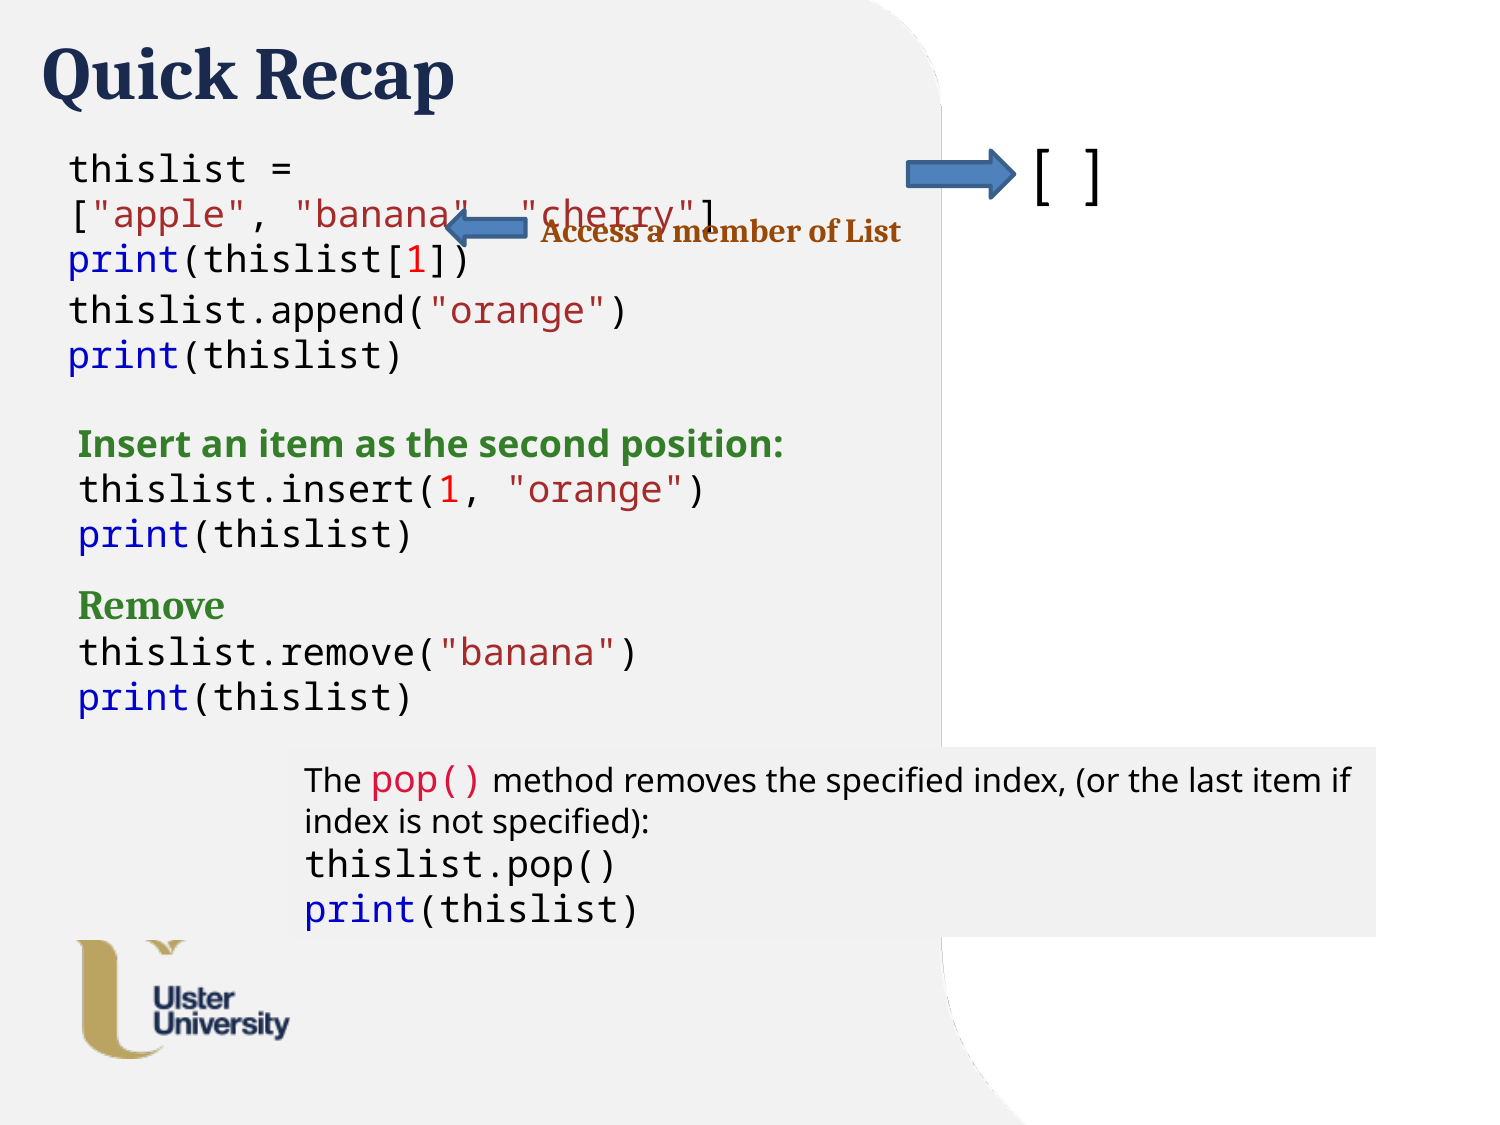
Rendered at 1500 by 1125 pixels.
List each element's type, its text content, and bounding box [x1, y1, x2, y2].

picture [0, 0, 1026, 1125]
text_box The pop() method removes the specified index, (or the last item if index is not specified): thislist.pop() print(thislist) [289, 747, 1376, 938]
title Quick Recap [27, 23, 1376, 117]
text_box Remove thislist.remove("banana") print(thislist) [63, 570, 961, 725]
text_box Insert an item as the second position: thislist.insert(1, "orange") print(thislist) [63, 412, 941, 563]
text_box thislist = ["apple", "banana", "cherry"] print(thislist[1]) [53, 137, 902, 278]
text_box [446, 187, 999, 270]
text_box thislist.append("orange") print(thislist) [53, 278, 951, 384]
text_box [907, 122, 1160, 219]
